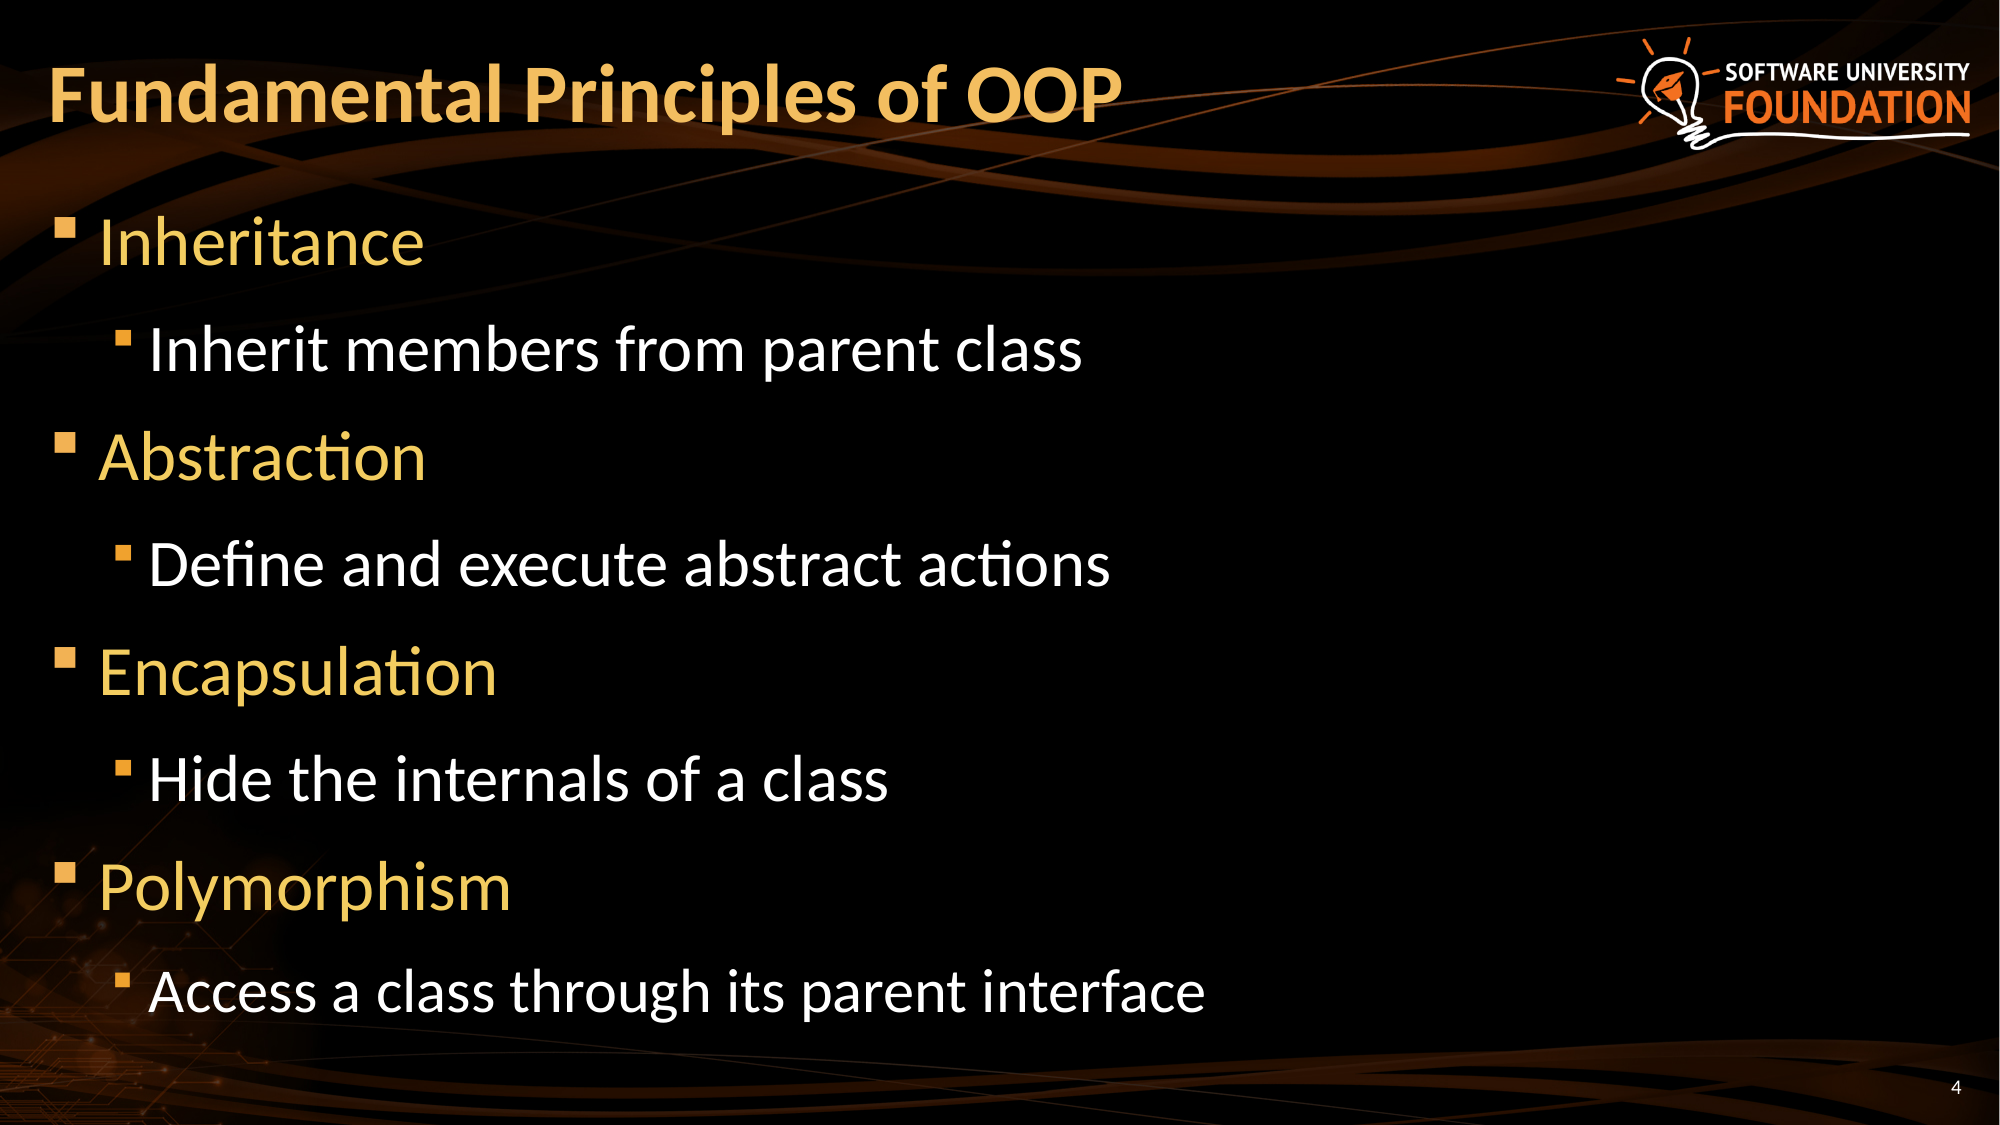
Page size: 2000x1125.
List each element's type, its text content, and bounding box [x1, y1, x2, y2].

title Fundamental Principles of OOP [30, 6, 1602, 189]
picture [0, 0, 2000, 1125]
list Inheritance Inherit members from parent class Abstraction Define and execute abstract actions Encapsulation Hide the internals of a class Polymorphism Access a class through its parent interface [31, 188, 1968, 1103]
slide_number 4 [1897, 1070, 1968, 1103]
